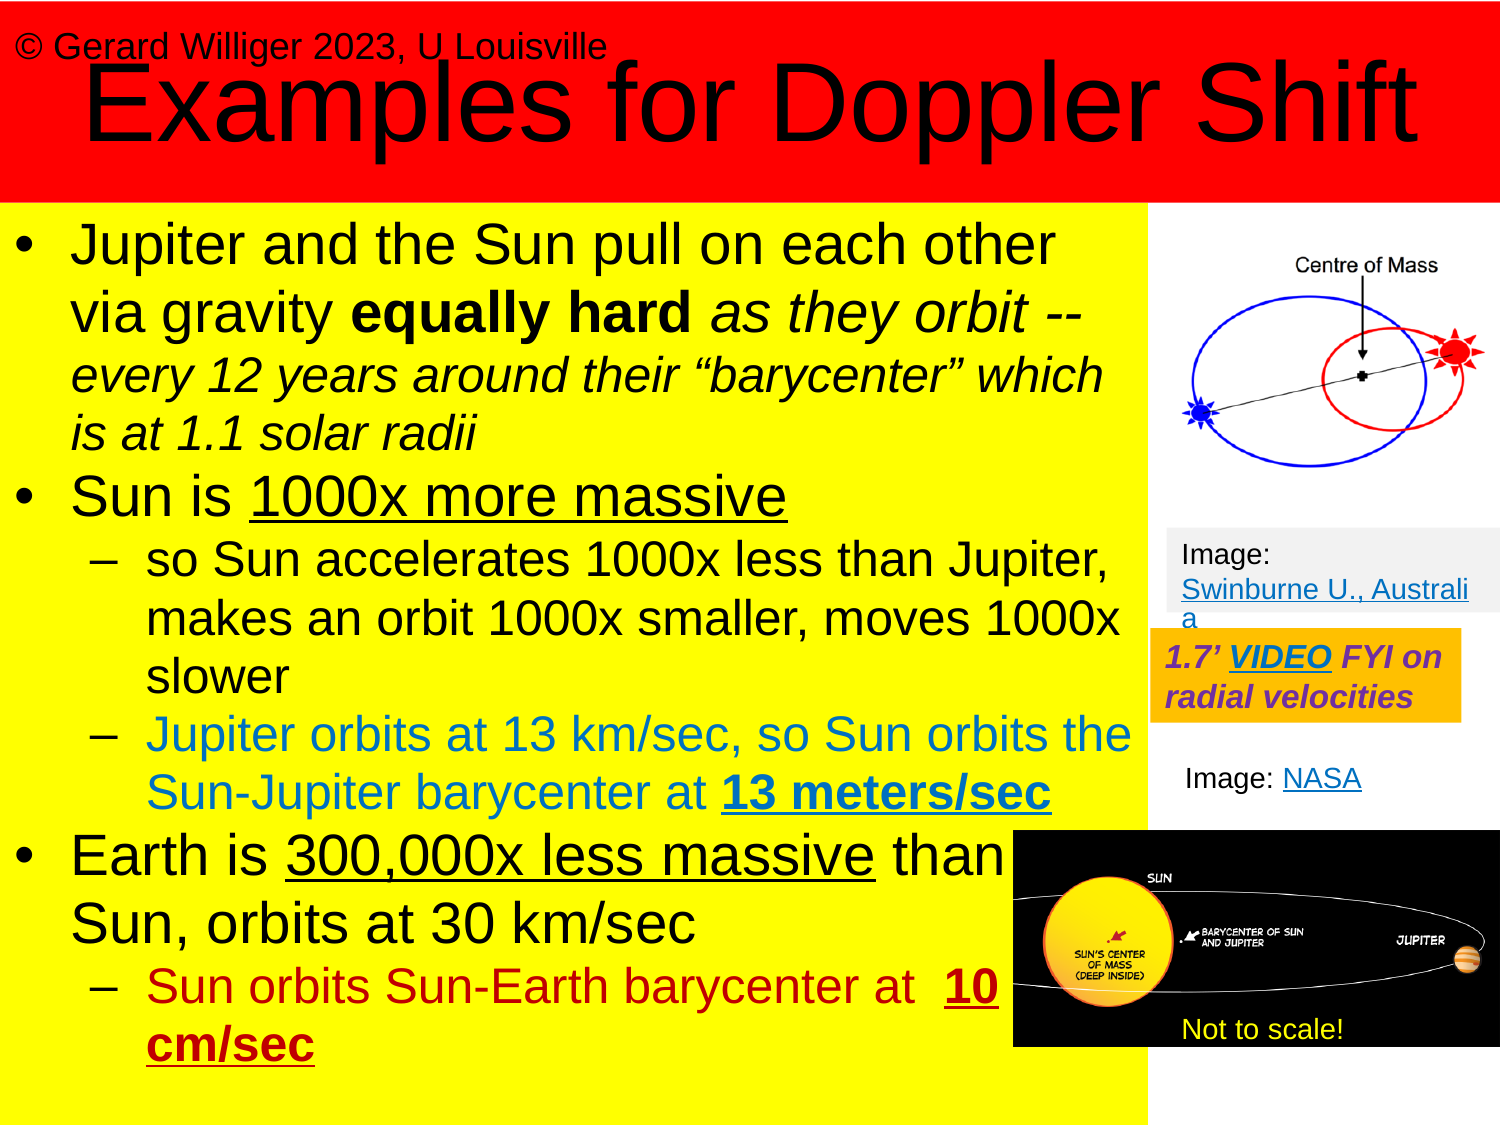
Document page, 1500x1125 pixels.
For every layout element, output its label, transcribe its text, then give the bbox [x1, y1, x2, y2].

picture [1169, 244, 1500, 487]
title Examples for Doppler Shift [0, 1, 1500, 203]
list Jupiter and the Sun pull on each other via gravity equally hard as they orbit -- every 12 years around their “barycenter” which is at 1.1 solar radii Sun is 1000x more massive so Sun accelerates 1000x less than Jupiter, makes an orbit 1000x smaller, moves 1000x slower Jupiter orbits at 13 km/sec, so Sun orbits the Sun-Jupiter barycenter at 13 meters/sec Earth is 300,000x less massive than Sun, orbits at 30 km/sec Sun orbits Sun-Earth barycenter at 10 cm/sec [0, 203, 1148, 1125]
text_box 1.7’ VIDEO FYI on radial velocities [1150, 628, 1462, 723]
text_box Image: NASA [1170, 752, 1442, 802]
text_box Image: Swinburne U., Australia [1166, 527, 1500, 613]
picture [1012, 830, 1500, 1047]
text_box © Gerard Williger 2023, U Louisville [0, 14, 625, 75]
